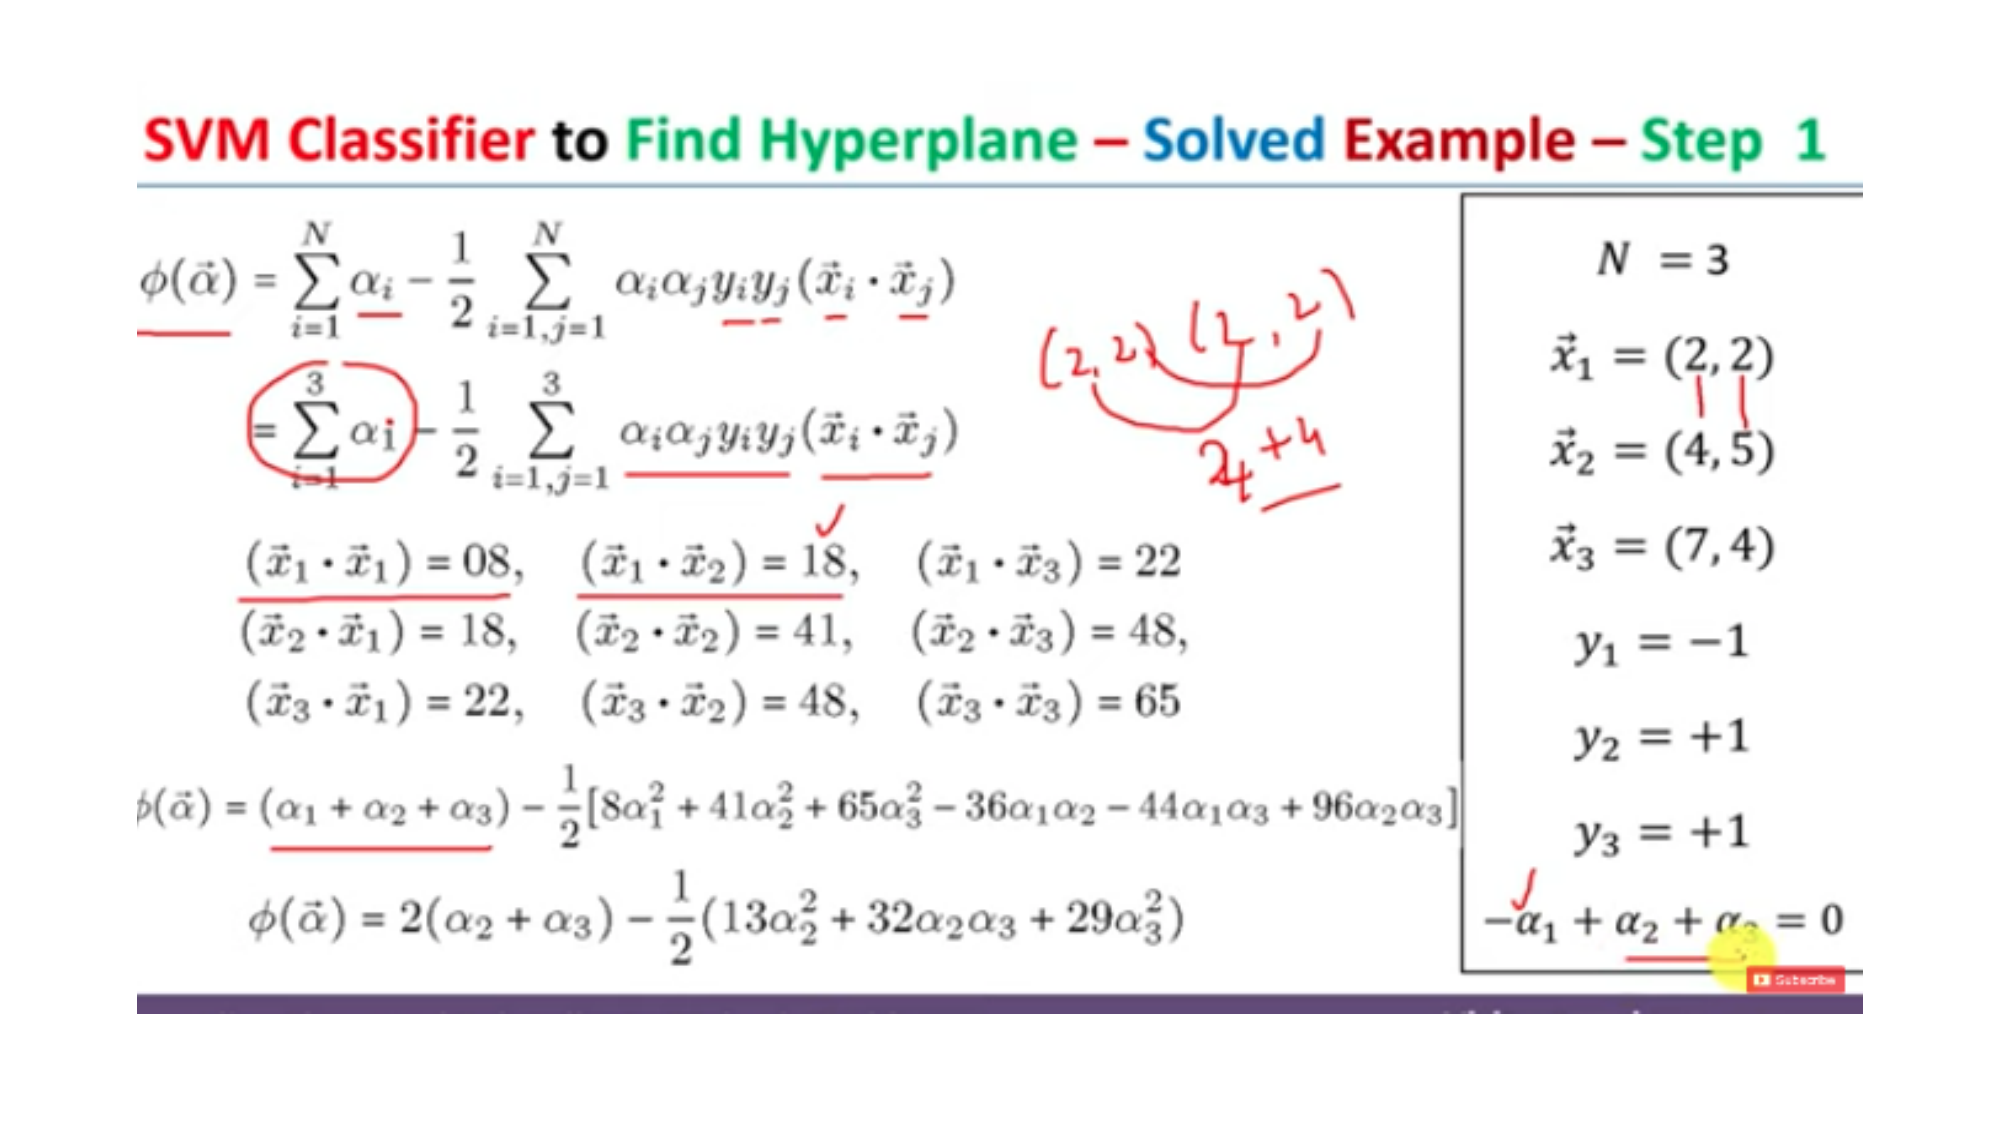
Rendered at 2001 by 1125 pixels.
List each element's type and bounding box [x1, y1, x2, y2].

list [137, 59, 1863, 1014]
